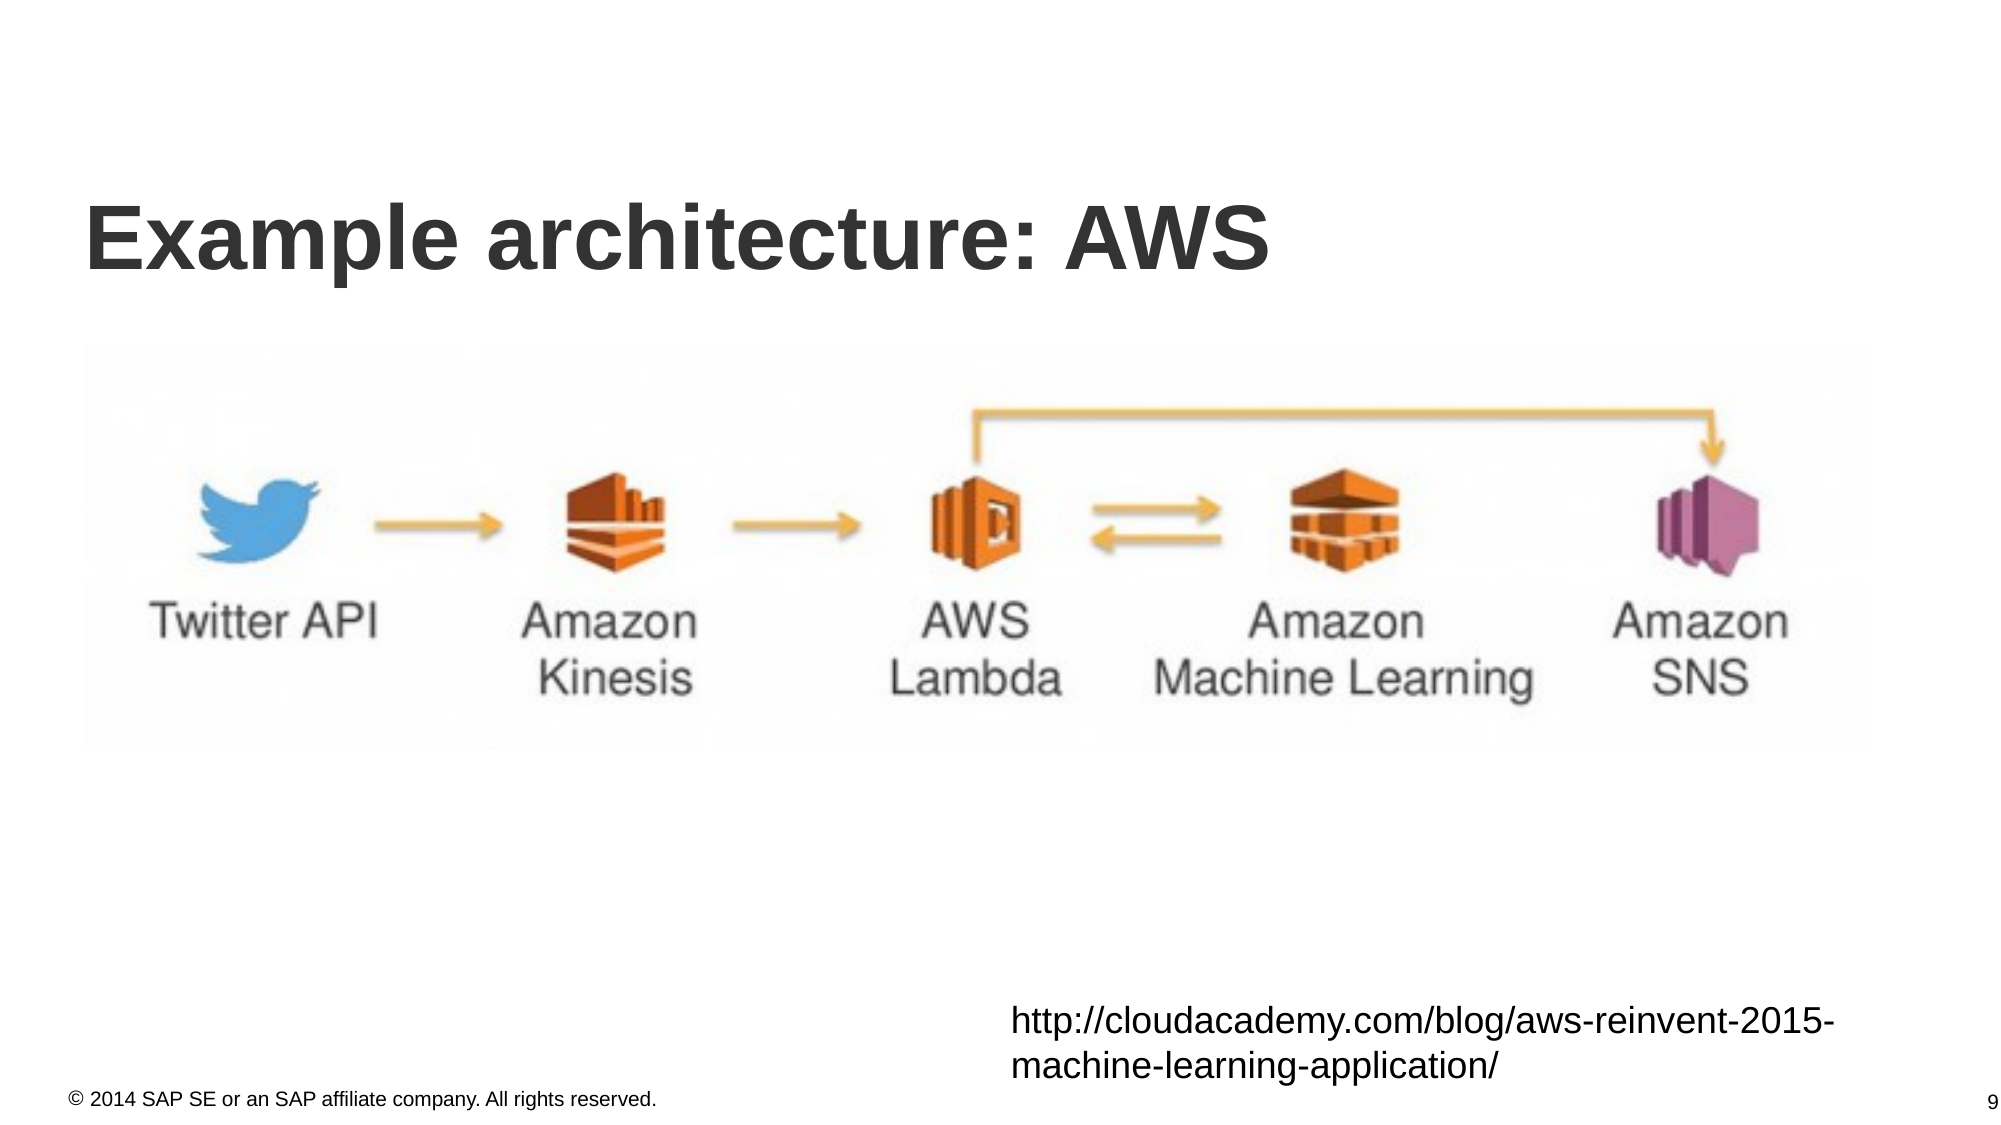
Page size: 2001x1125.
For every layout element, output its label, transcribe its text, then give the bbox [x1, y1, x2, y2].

text_box http://cloudacademy.com/blog/aws-reinvent-2015-machine-learning-application/ [996, 988, 1996, 1094]
picture [83, 344, 1868, 750]
text_box Example architecture: AWS [84, 121, 1908, 345]
